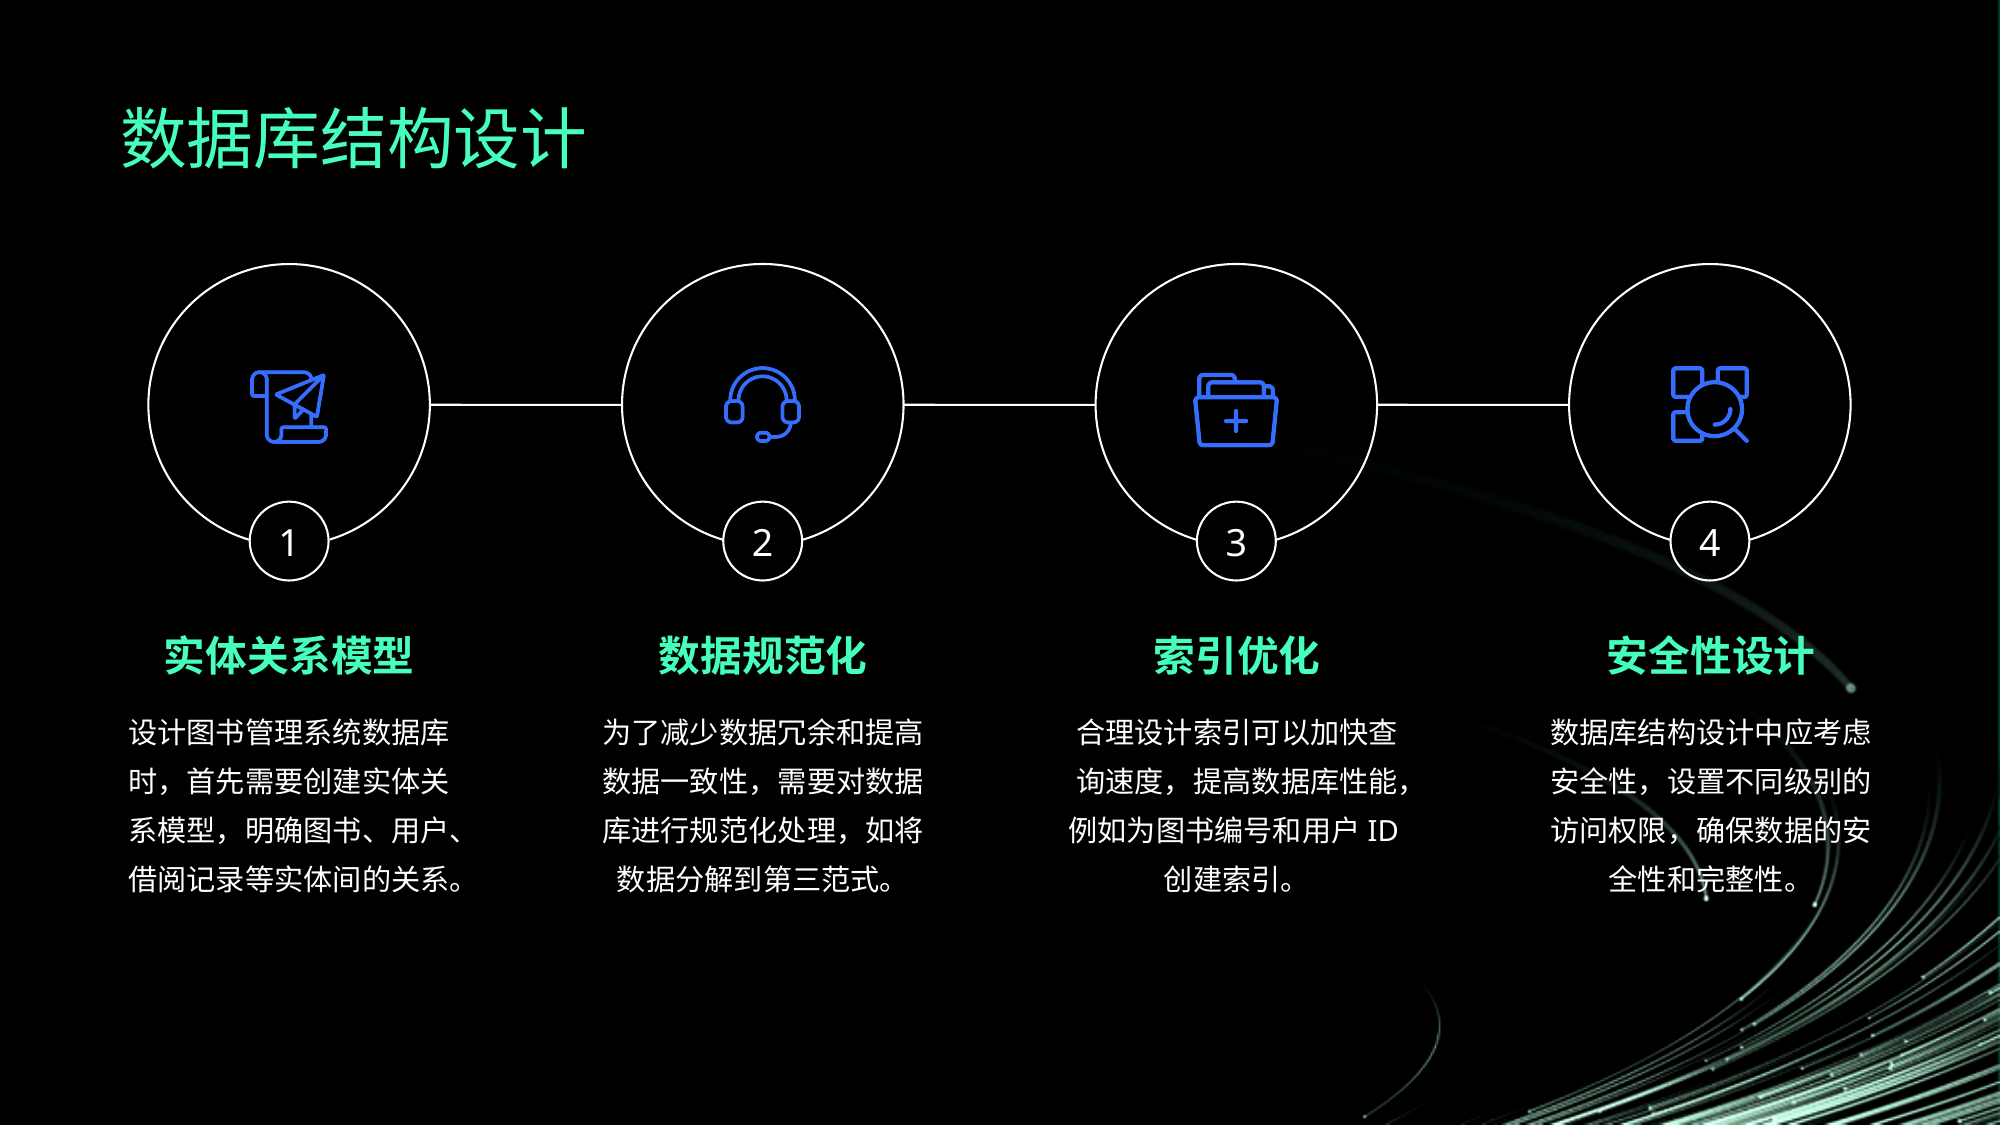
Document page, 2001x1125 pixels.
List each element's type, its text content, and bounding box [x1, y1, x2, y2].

text_box 实体关系模型 [114, 621, 465, 689]
text_box 3 [1195, 500, 1277, 582]
picture [724, 366, 801, 443]
picture [1193, 367, 1279, 453]
text_box [1094, 262, 1379, 541]
picture [1671, 366, 1749, 443]
text_box 为了减少数据冗余和提高数据一致性，需要对数据库进行规范化处理，如将数据分解到第三范式。 [588, 700, 939, 1047]
text_box [147, 263, 431, 541]
text_box 安全性设计 [1535, 621, 1887, 689]
text_box [620, 262, 905, 541]
text_box 合理设计索引可以加快查询速度，提高数据库性能，例如为图书编号和用户ID创建索引。 [1062, 700, 1413, 1047]
picture [250, 368, 328, 446]
text_box 设计图书管理系统数据库时，首先需要创建实体关系模型，明确图书、用户、借阅记录等实体间的关系。 [114, 700, 465, 1047]
text_box 索引优化 [1061, 621, 1413, 689]
text_box 2 [722, 500, 804, 582]
title 数据库结构设计 [114, 59, 1886, 178]
text_box [1568, 263, 1852, 541]
text_box 1 [248, 500, 330, 582]
text_box 数据规范化 [588, 621, 939, 689]
text_box 数据库结构设计中应考虑安全性，设置不同级别的访问权限，确保数据的安全性和完整性。 [1536, 700, 1887, 1048]
text_box 4 [1669, 500, 1751, 582]
